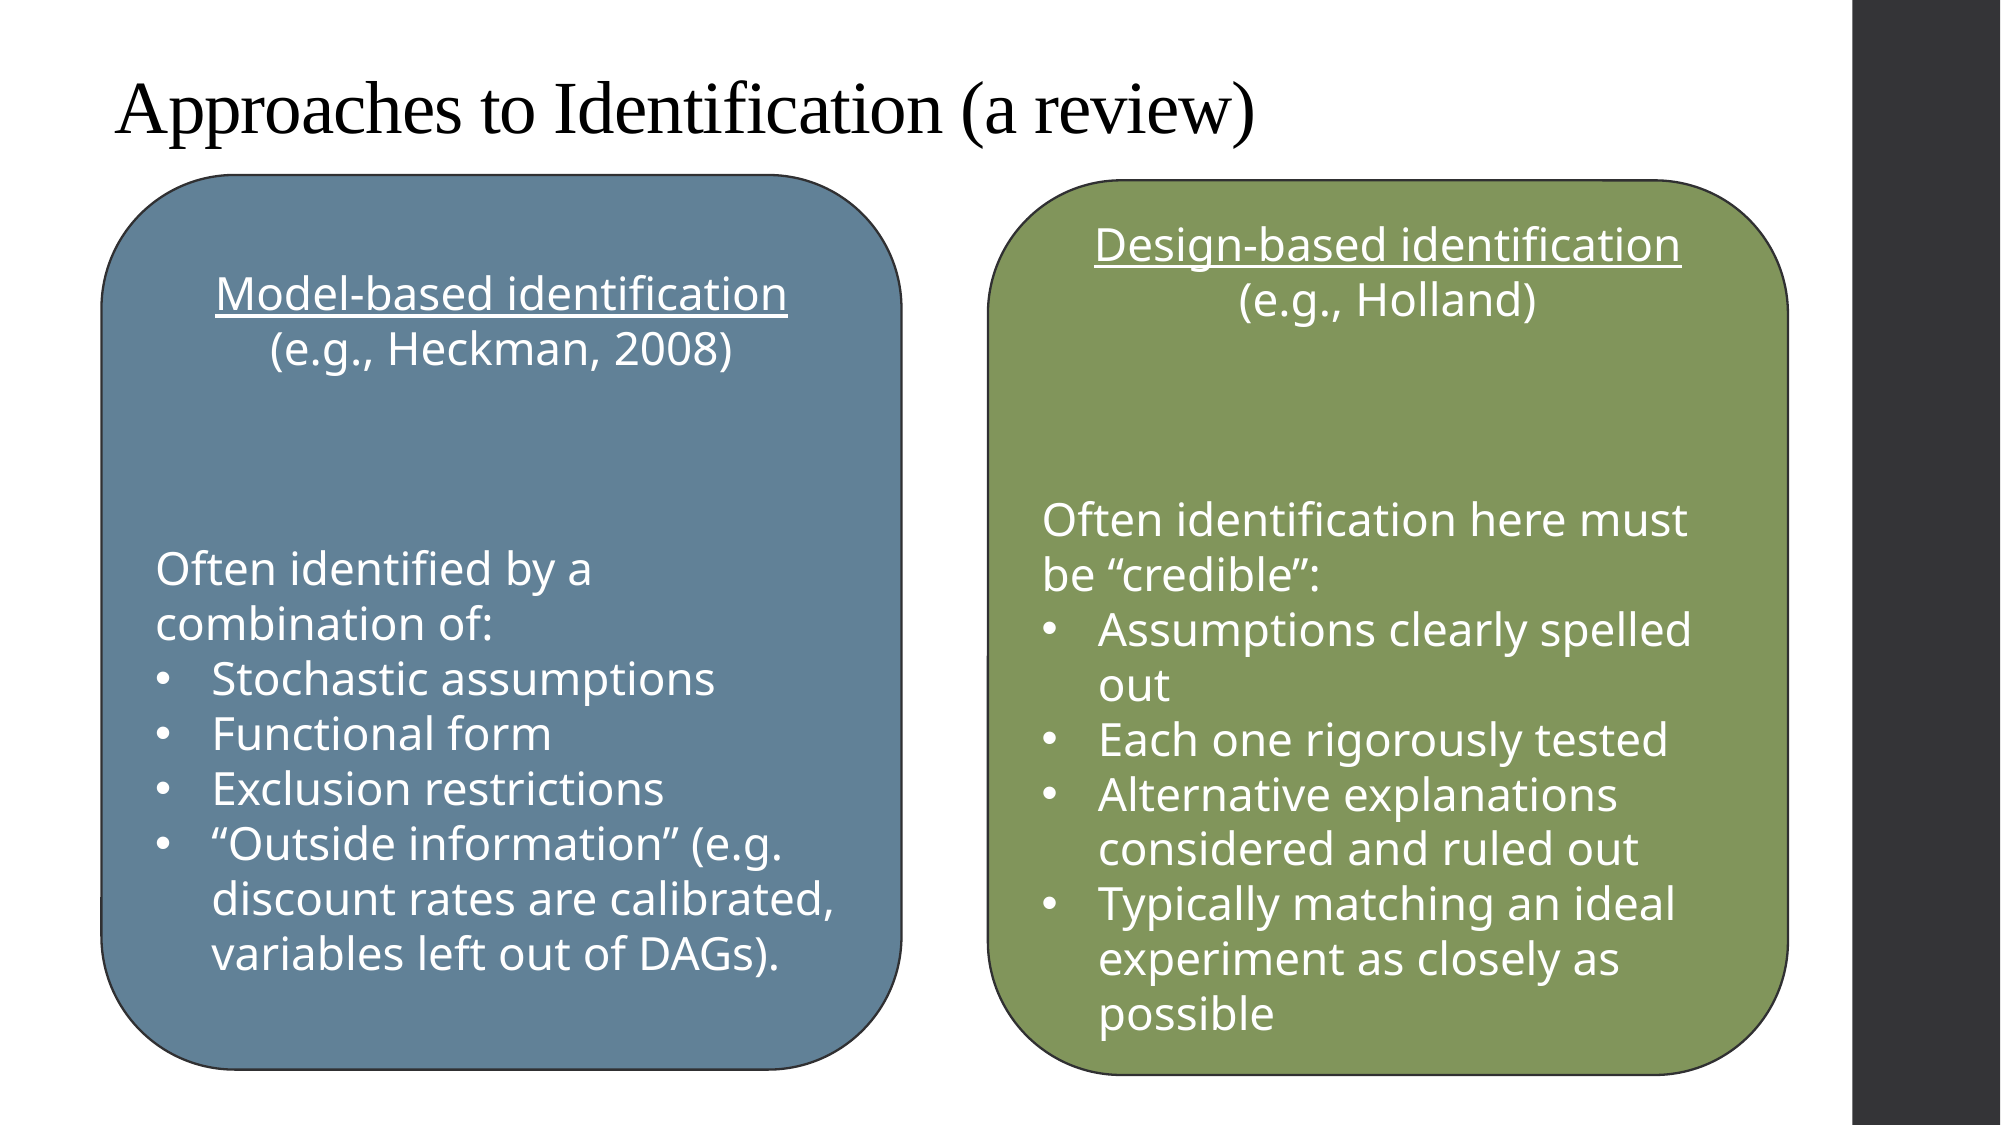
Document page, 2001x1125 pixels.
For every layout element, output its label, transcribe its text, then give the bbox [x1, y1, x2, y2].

title Approaches to Identification (a review) [99, 55, 1813, 158]
